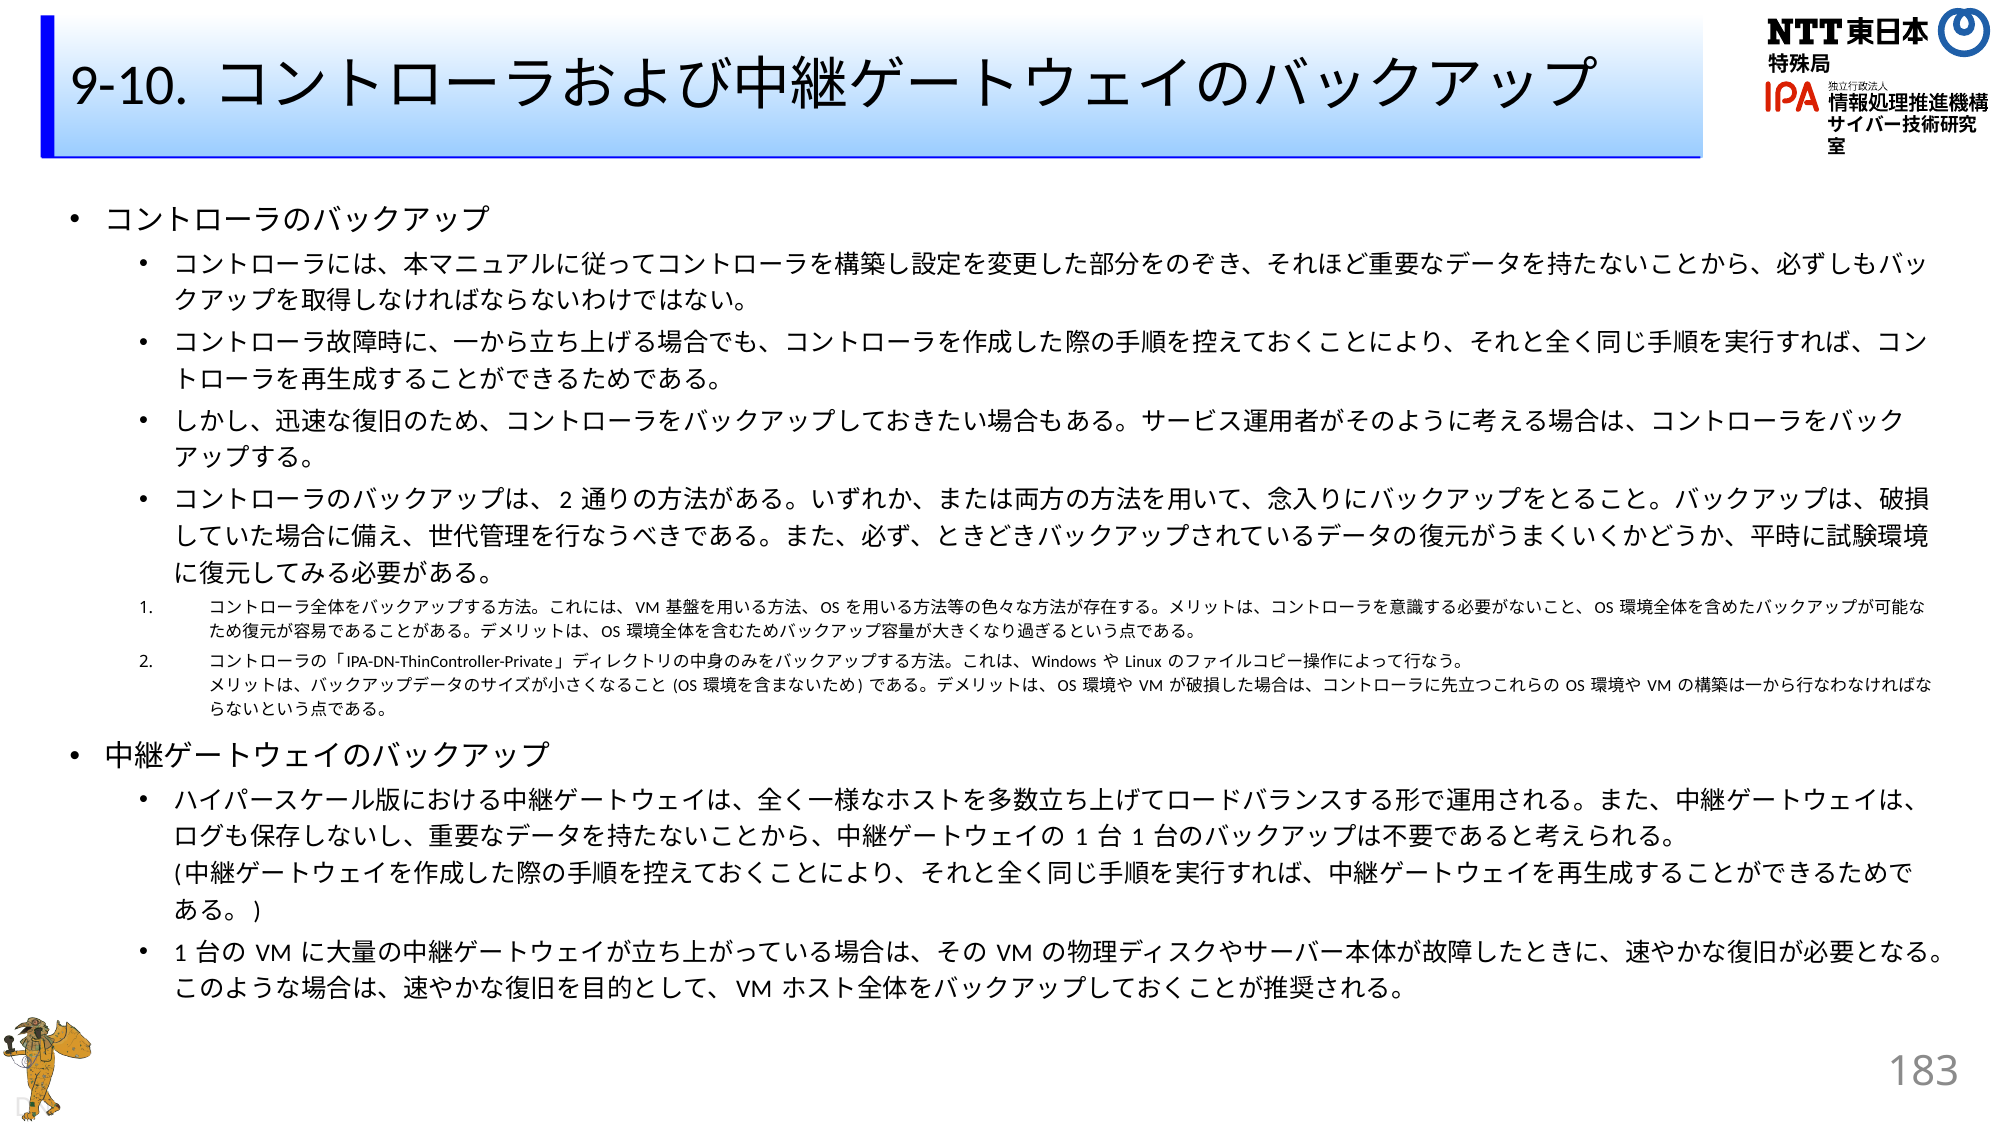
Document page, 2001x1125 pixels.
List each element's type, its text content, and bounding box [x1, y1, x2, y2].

slide_number 183 [1412, 1042, 1975, 1103]
title 9-10. コントローラおよび中継ゲートウェイのバックアップ [54, 30, 1703, 143]
list コントローラのバックアップ コントローラには、本マニュアルに従ってコントローラを構築し設定を変更した部分をのぞき、それほど重要なデータを持たないことから、必ずしもバックアップを取得しなければならないわけではない。 コントローラ故障時に、一から立ち上げる場合でも、コントローラを作成した際の手順を控えておくことにより、それと全く同じ手順を実行すれば、コントローラを再生成することができるためである。 しかし、迅速な復旧のため、コントローラをバックアップしておきたい場合もある。サービス運用者がそのように考える場合は、コントローラをバックアップする。 コントローラのバックアップは、2 通りの方法がある。いずれか、または両方の方法を用いて、念入りにバックアップをとること。バックアップは、破損していた場合に備え、世代管理を行なうべきである。また、必ず、ときどきバックアップされているデータの復元がうまくいくかどうか、平時に試験環境に復元してみる必要がある。 コントローラ全体をバックアップする方法。これには、VM 基盤を用いる方法、OS を用いる方法等の色々な方法が存在する。メリットは、コントローラを意識する必要がないこと、OS 環境全体を含めたバックアップが可能なため復元が容易であることがある。デメリットは、OS 環境全体を含むためバックアップ容量が大きくなり過ぎるという点である。 コントローラの「IPA-DN-ThinController-Private」ディレクトリの中身のみをバックアップする方法。これは、Windows や Linux のファイルコピー操作によって行なう。 メリットは、バックアップデータのサイズが小さくなること (OS 環境を含まないため) である。デメリットは、OS 環境や VM が破損した場合は、コントローラに先立つこれらの OS 環境や VM の構築は一から行なわなければならないという点である。 中継ゲートウェイのバックアップ ハイパースケール版における中継ゲートウェイは、全く一様なホストを多数立ち上げてロードバランスする形で運用される。また、中継ゲートウェイは、ログも保存しないし、重要なデータを持たないことから、中継ゲートウェイの 1 台 1 台のバックアップは不要であると考えられる。 (中継ゲートウェイを作成した際の手順を控えておくことにより、それと全く同じ手順を実行すれば、中継ゲートウェイを再生成することができるためである。) 1 台の VM に大量の中継ゲートウェイが立ち上がっている場合は、その VM の物理ディスクやサーバー本体が故障したときに、速やかな復旧が必要となる。このような場合は、速やかな復旧を目的として、VM ホスト全体をバックアップしておくことが推奨される。 [54, 186, 1949, 1014]
